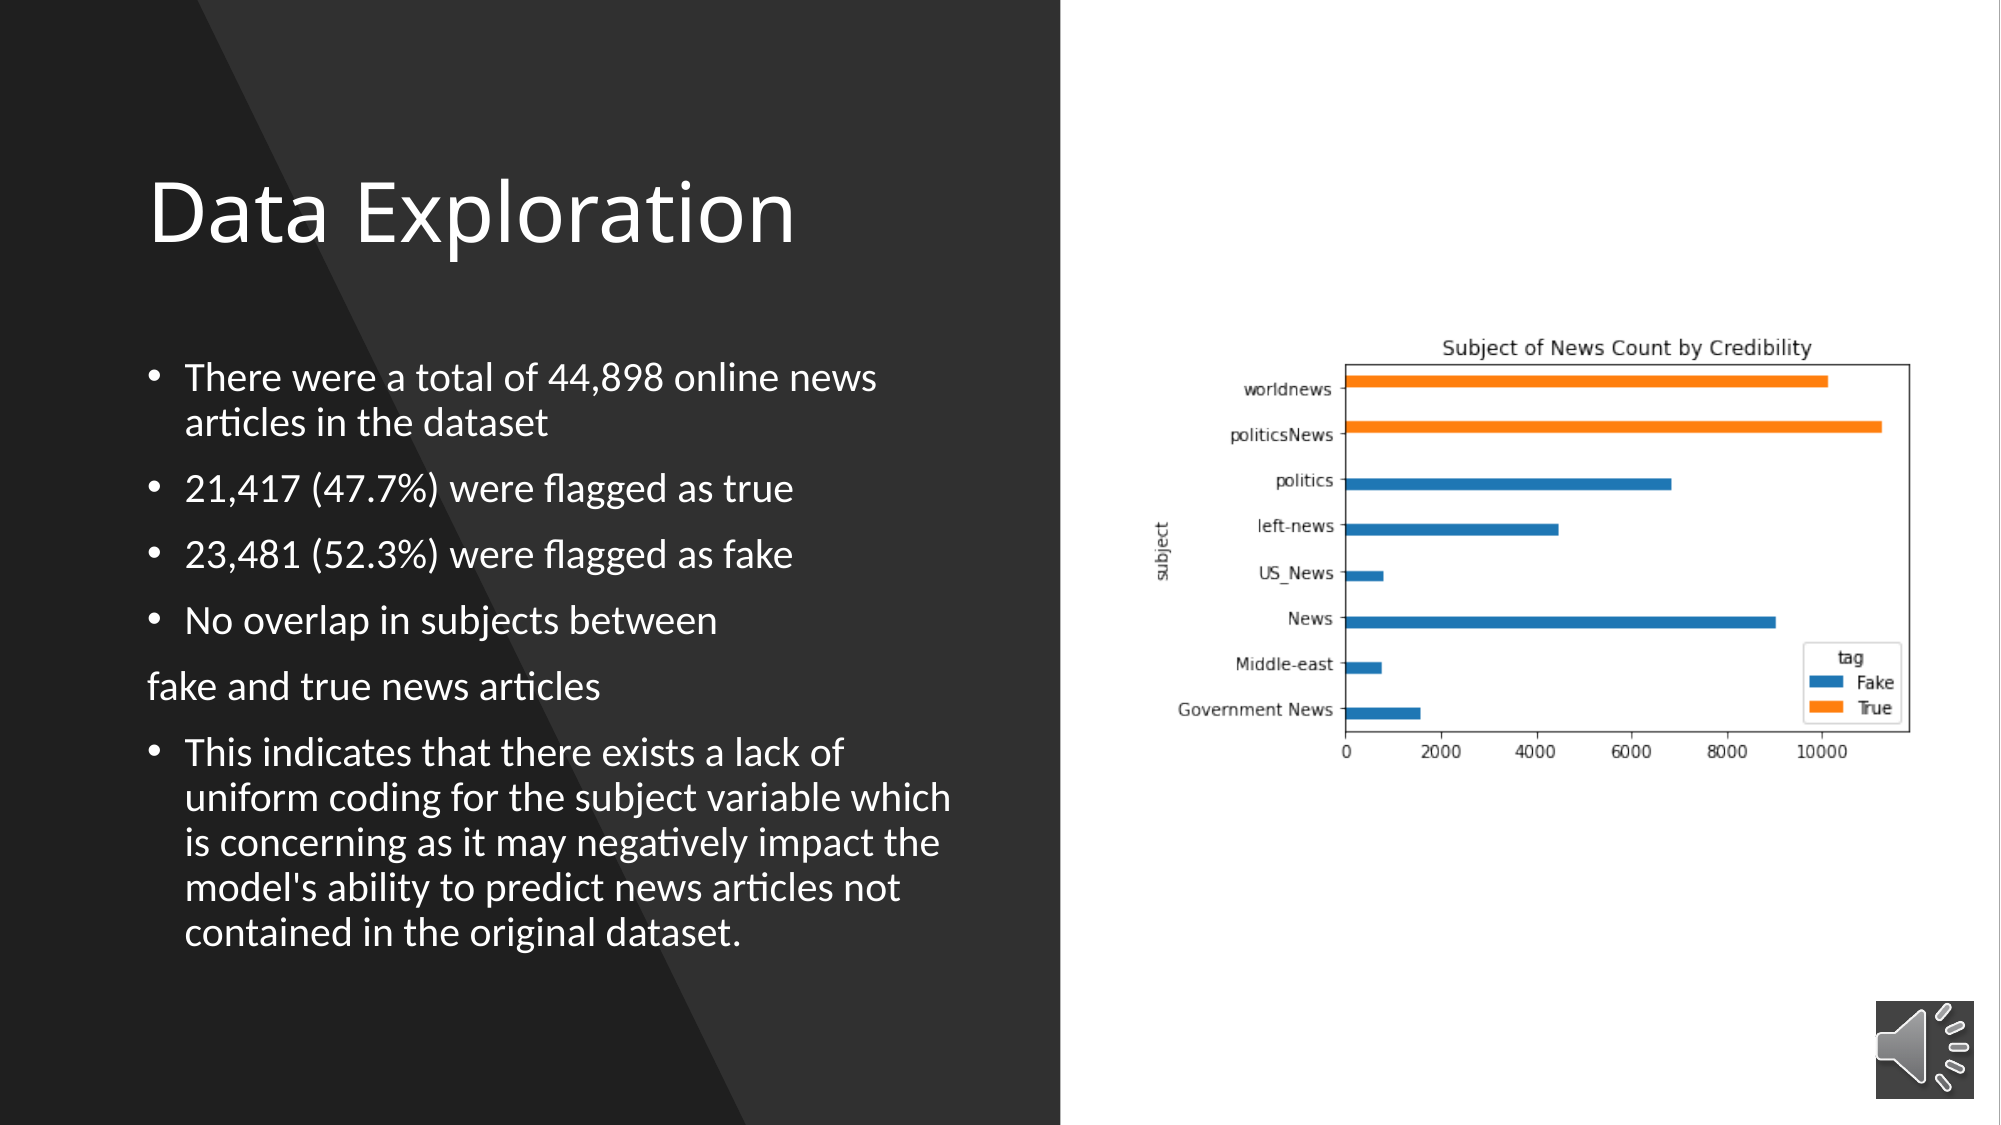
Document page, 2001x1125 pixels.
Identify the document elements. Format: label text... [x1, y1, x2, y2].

list There were a total of 44,898 online news articles in the dataset 21,417 (47.7%) were flagged as true 23,481 (52.3%) were flagged as fake No overlap in subjects between fake and true news articles This indicates that there exists a lack of uniform coding for the subject variable which is concerning as it may negatively impact the model's ability to predict news articles not contained in the original dataset. [131, 348, 978, 967]
picture [1874, 999, 1975, 1100]
title Data Exploration [131, 105, 978, 326]
text_box [1061, 0, 2000, 1125]
text_box [199, 0, 1061, 1125]
text_box [0, 0, 747, 1125]
picture [1143, 327, 1921, 772]
